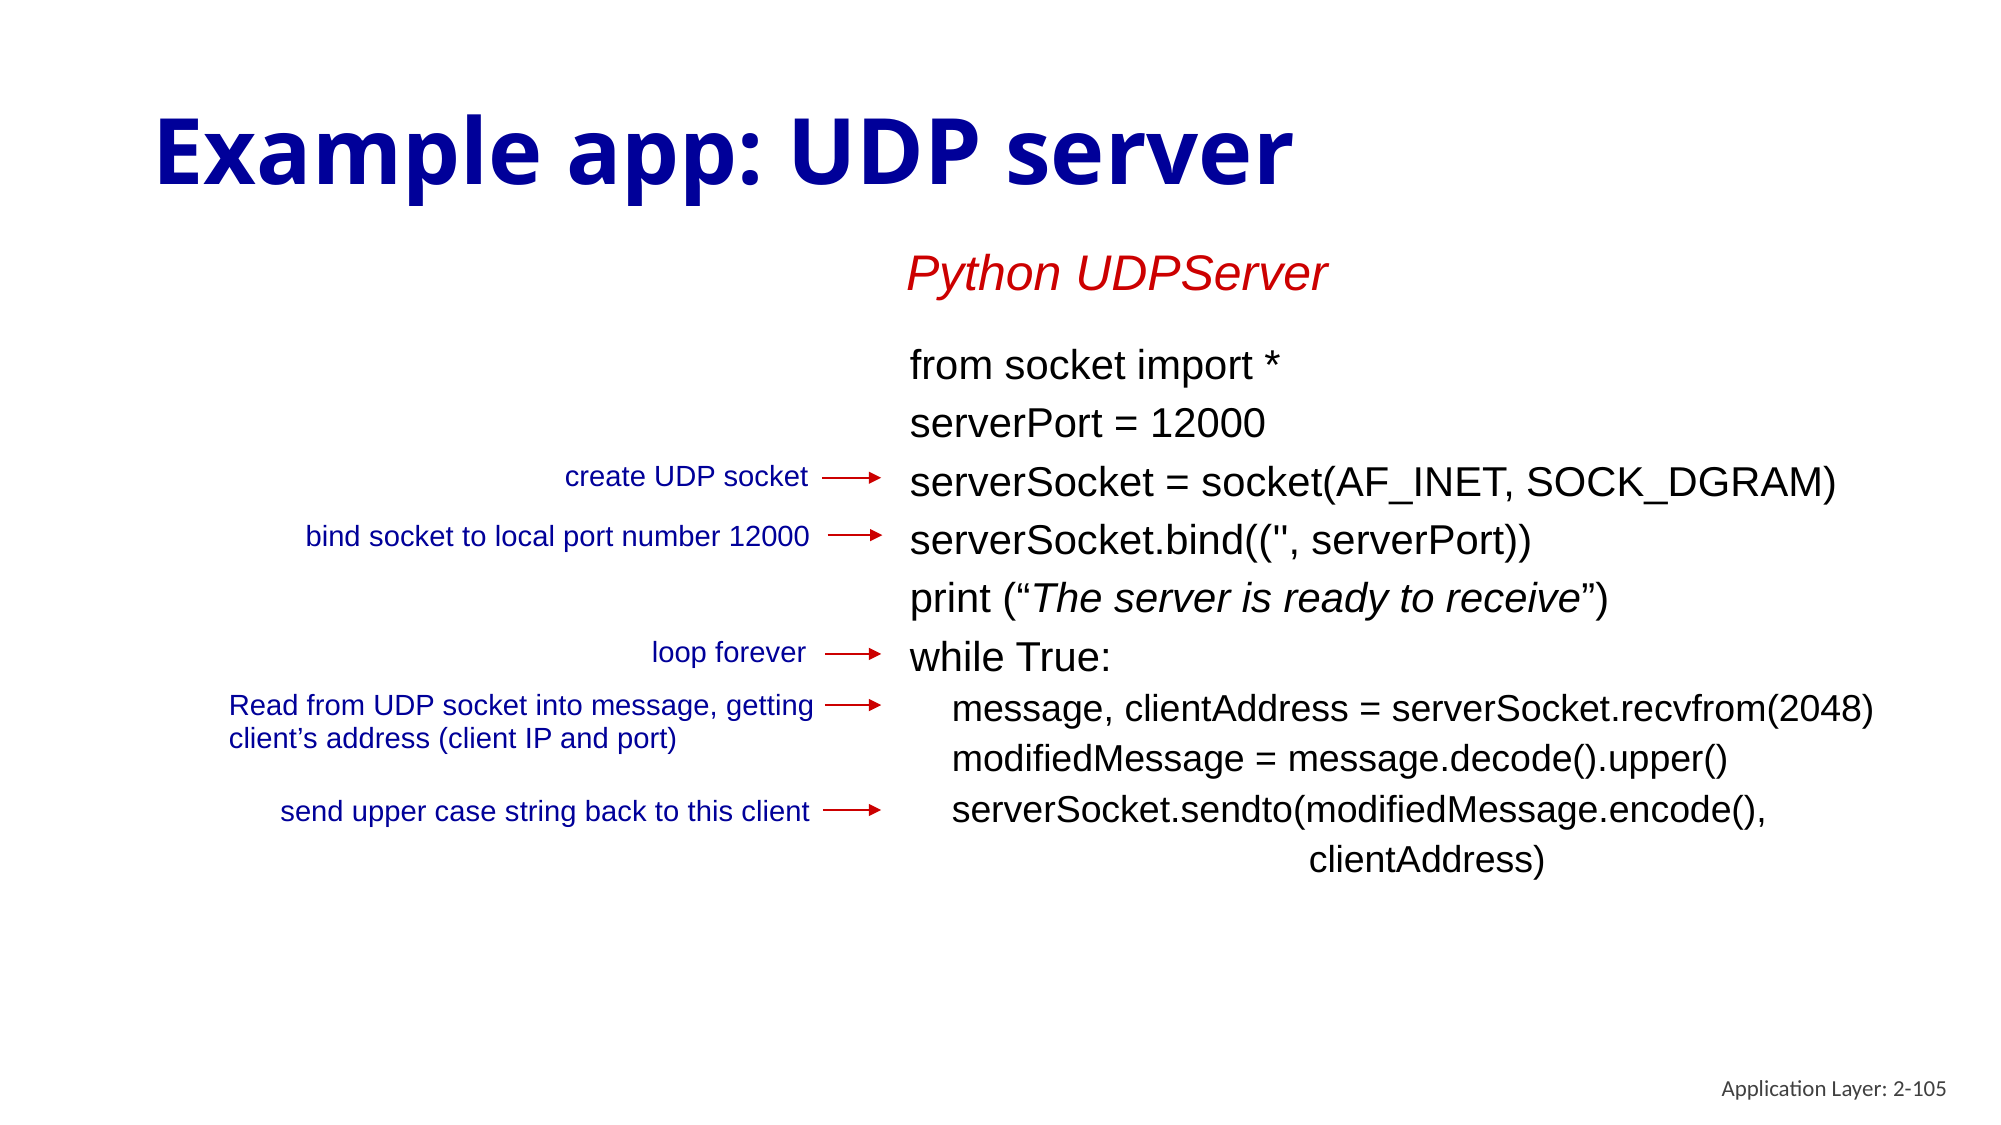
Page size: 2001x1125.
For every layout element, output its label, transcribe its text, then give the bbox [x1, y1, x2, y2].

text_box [549, 450, 970, 501]
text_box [637, 627, 882, 677]
text_box from socket import * serverPort = 12000 serverSocket = socket(AF_INET, SOCK_DGRAM) serverSocket.bind(('', serverPort)) print (“The server is ready to receive”) while True: message, clientAddress = serverSocket.recvfrom(2048) modifiedMessage = message.decode().upper() serverSocket.sendto(modifiedMessage.encode(), clientAddress) [895, 321, 1890, 887]
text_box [213, 680, 882, 763]
text_box Python UDPServer [891, 233, 1343, 309]
slide_number Application Layer: 2- [1512, 1056, 1963, 1117]
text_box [290, 509, 883, 561]
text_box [265, 784, 896, 836]
title Example app: UDP server [137, 74, 1863, 221]
